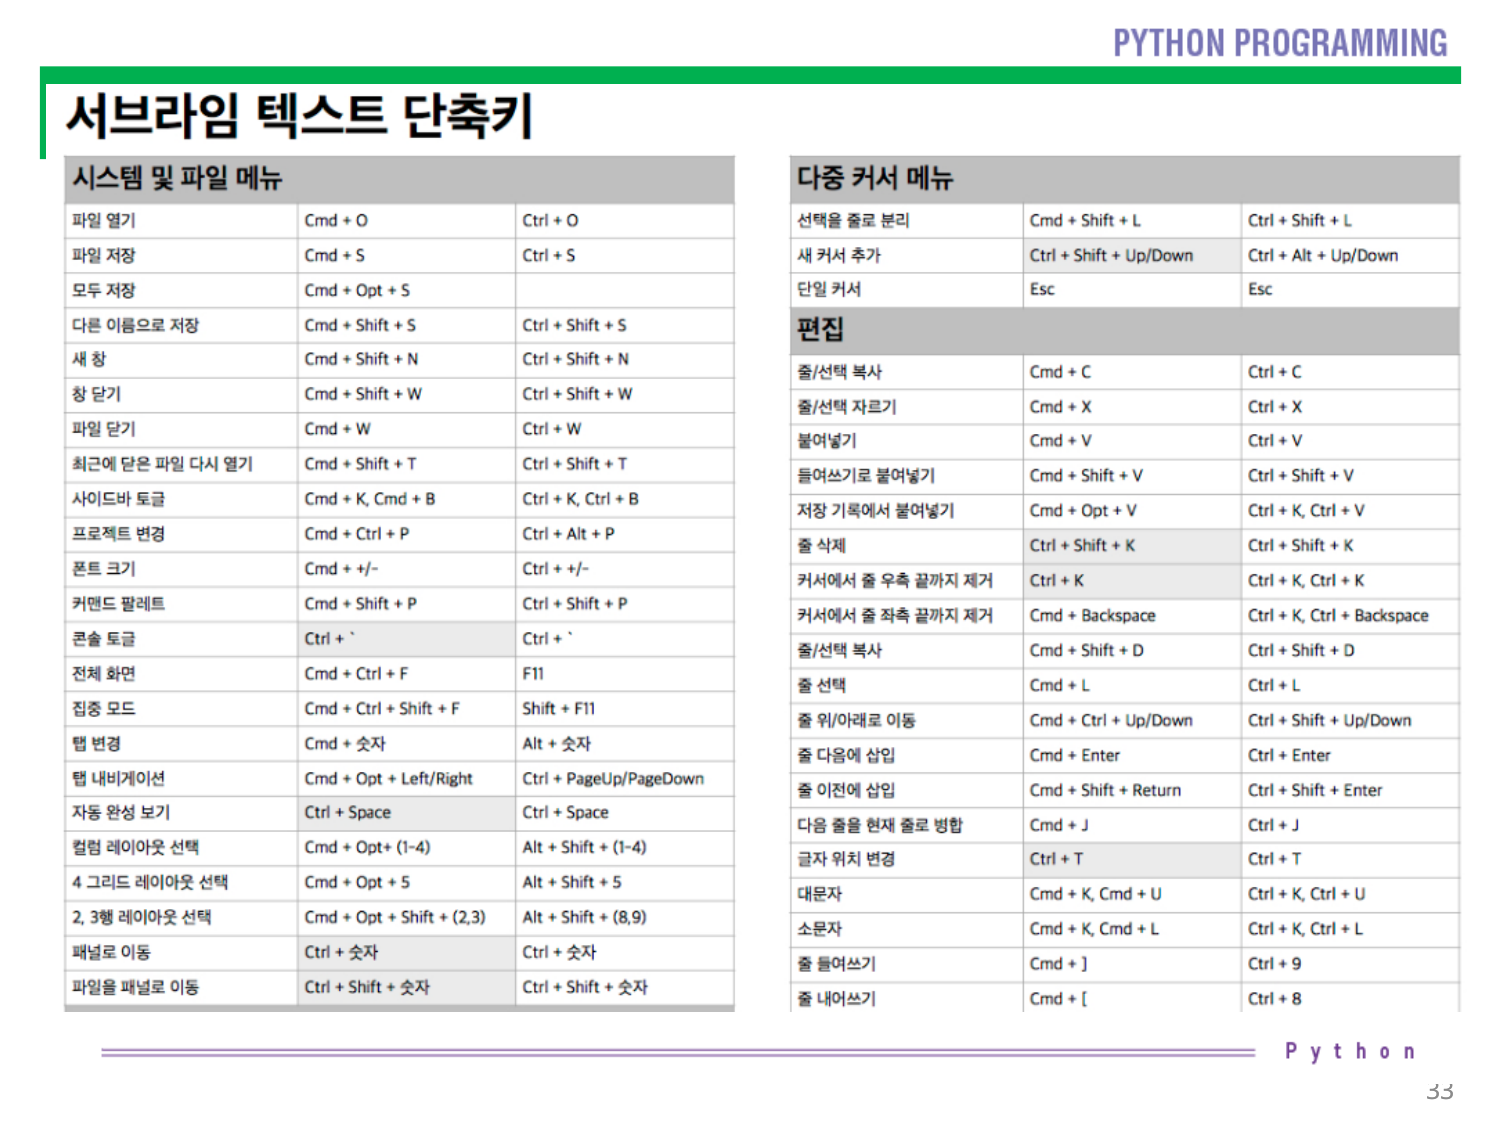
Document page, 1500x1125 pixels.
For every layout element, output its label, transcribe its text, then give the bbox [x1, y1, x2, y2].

slide_number 33 [1119, 1071, 1470, 1112]
picture [1106, 13, 1462, 66]
picture [46, 84, 1468, 1012]
picture [18, 1020, 1483, 1084]
